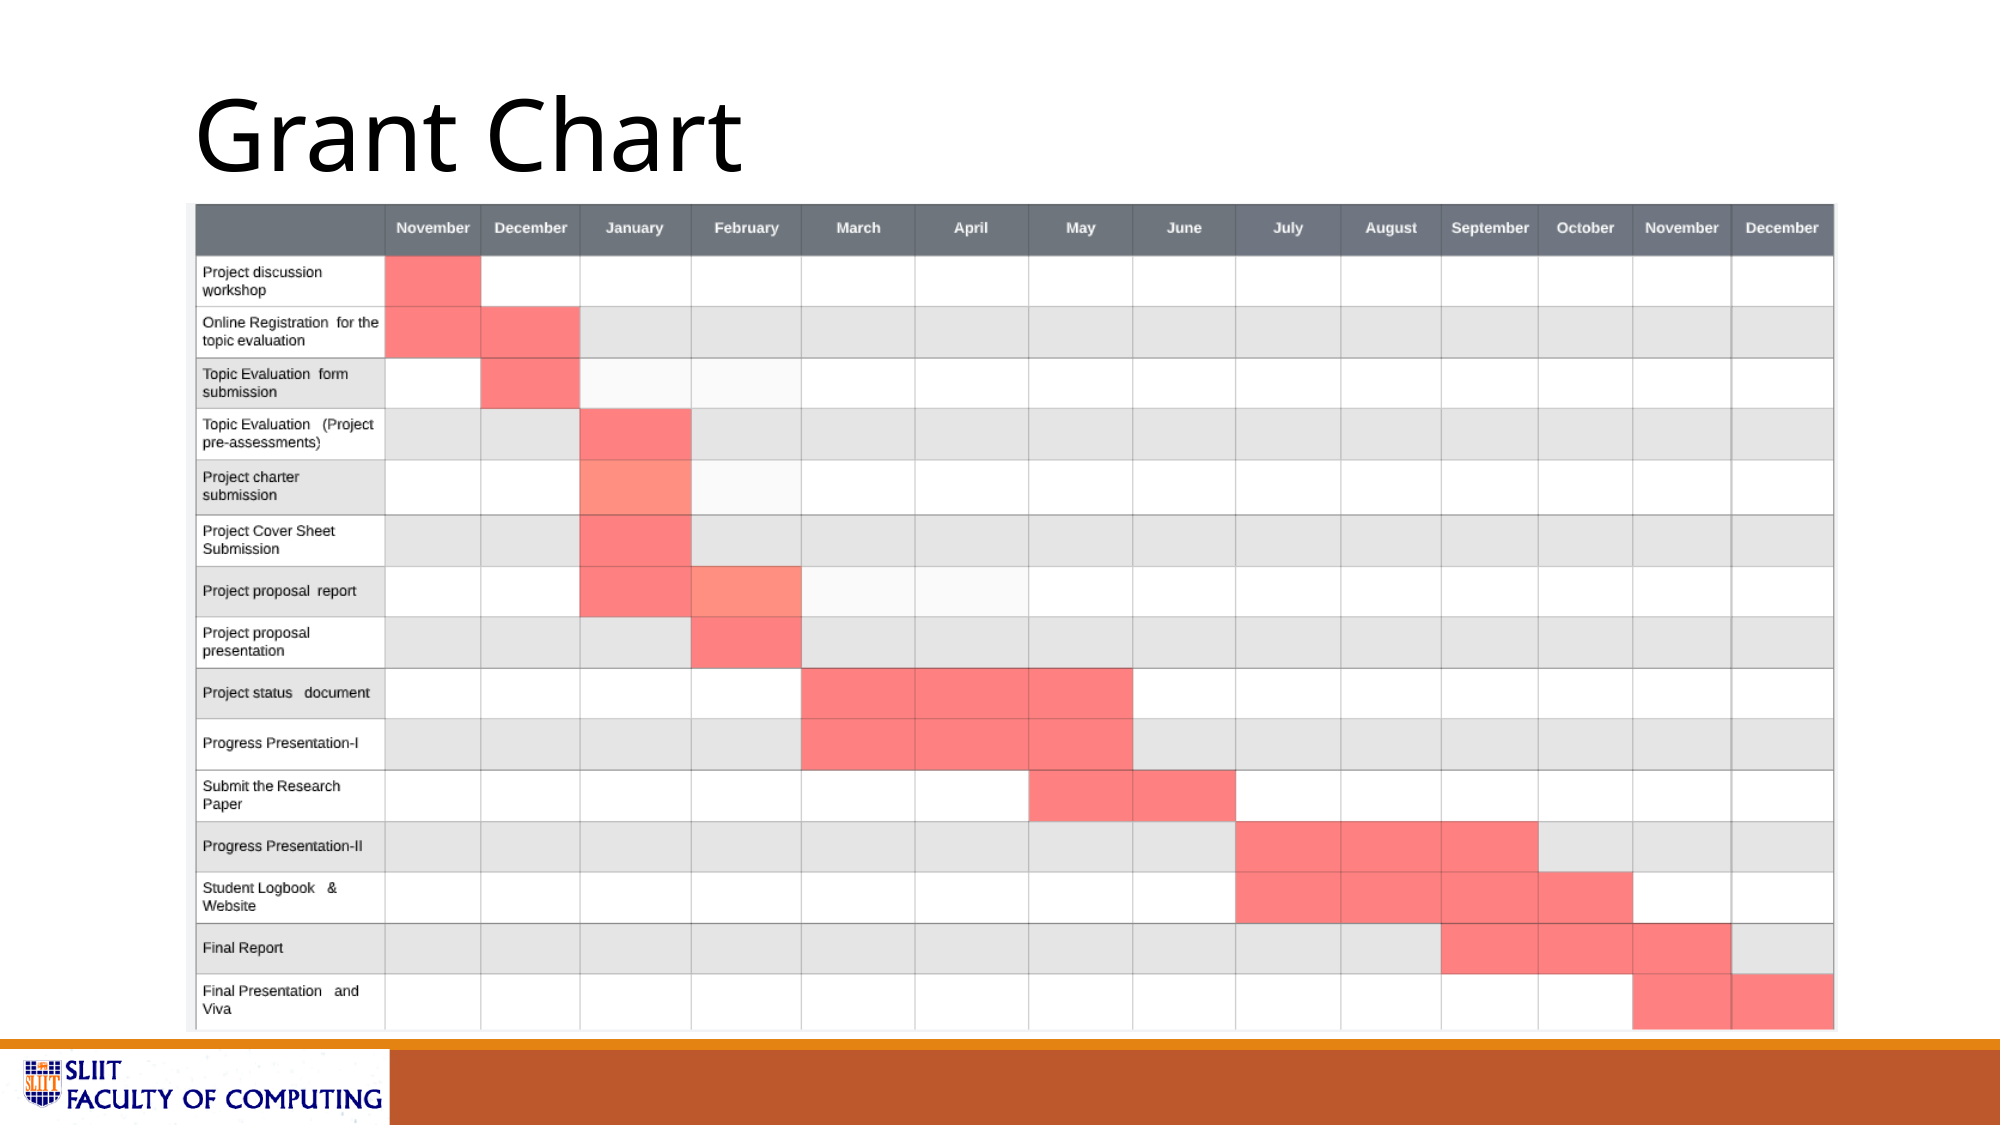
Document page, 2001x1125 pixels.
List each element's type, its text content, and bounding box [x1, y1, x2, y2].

picture [185, 203, 1838, 1032]
text_box Grant Chart [178, 64, 937, 199]
picture [0, 1049, 390, 1125]
